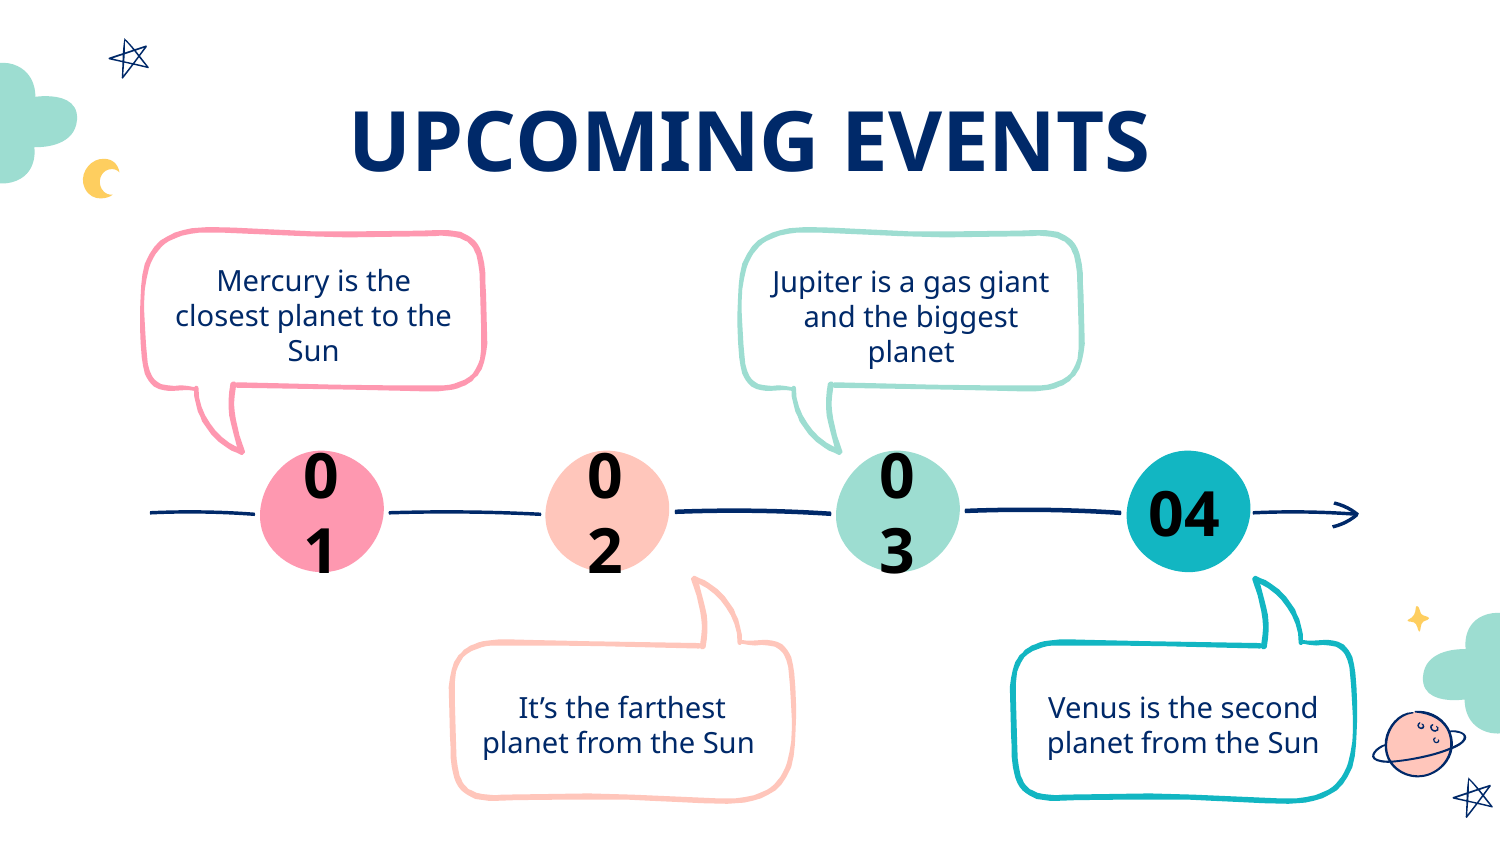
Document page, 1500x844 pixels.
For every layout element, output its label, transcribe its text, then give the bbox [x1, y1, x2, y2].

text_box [139, 226, 1361, 805]
title UPCOMING EVENTS [116, 72, 1383, 167]
